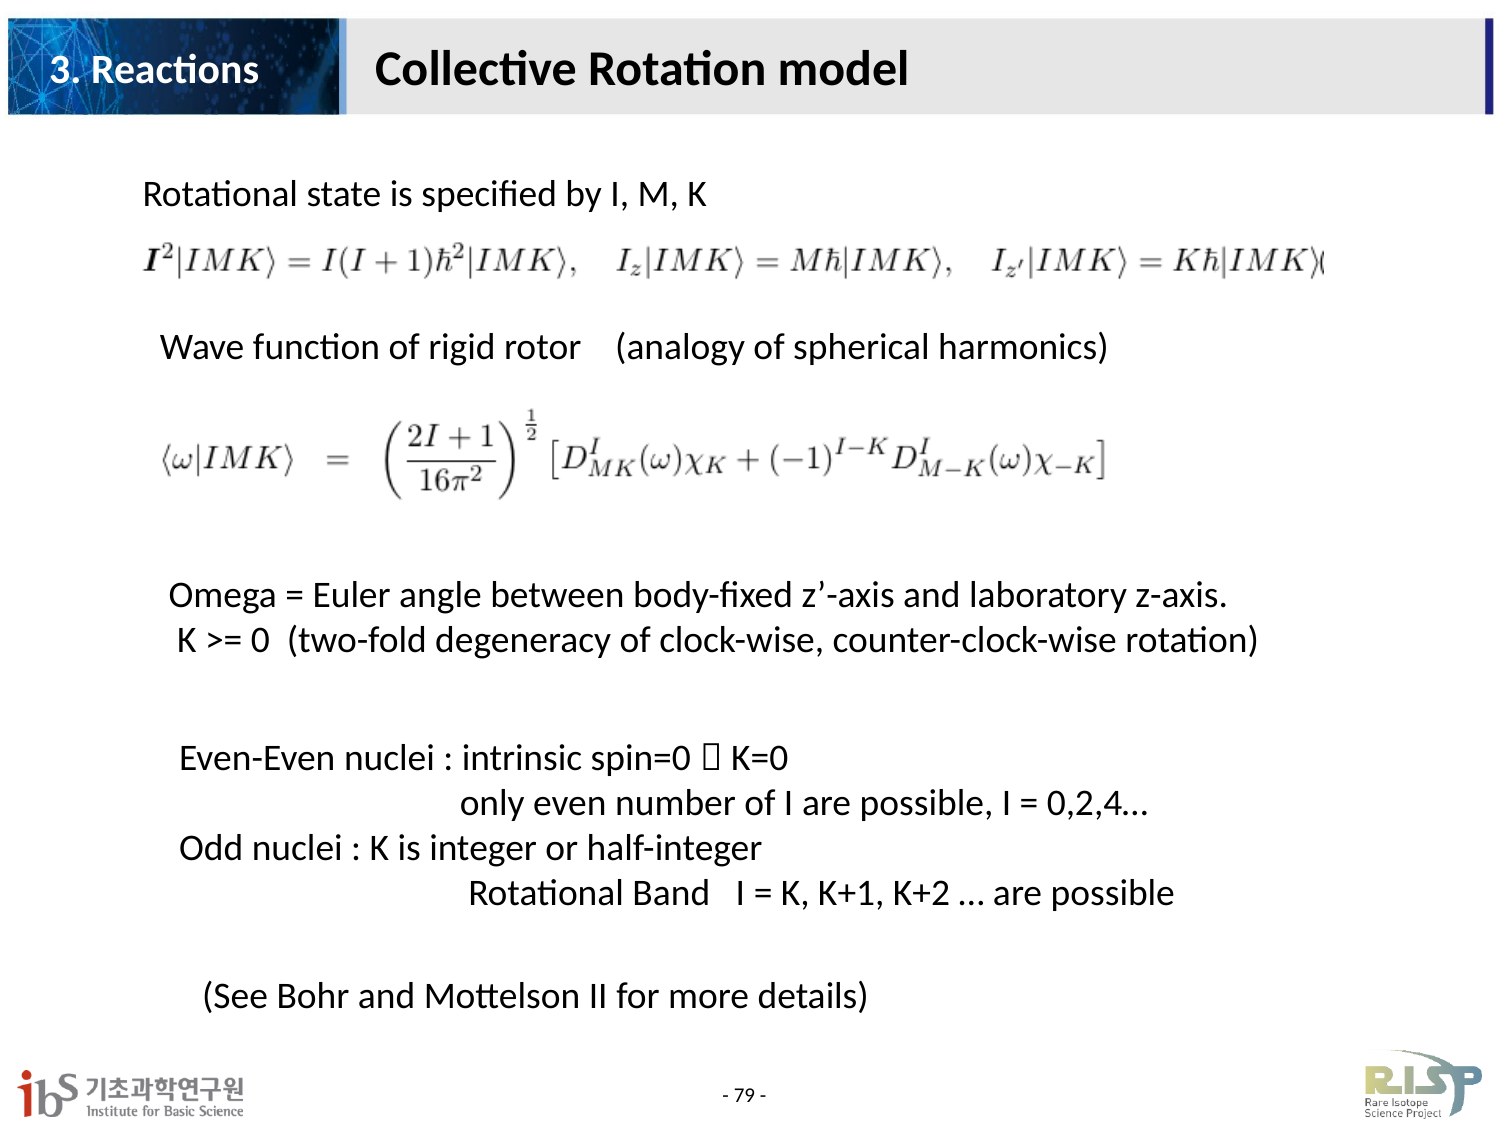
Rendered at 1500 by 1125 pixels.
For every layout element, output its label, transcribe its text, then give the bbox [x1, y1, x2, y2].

picture [156, 385, 1117, 519]
picture [2, 10, 1500, 130]
text_box Even-Even nuclei : intrinsic spin=0  K=0 only even number of I are possible, I = 0,2,4… Odd nuclei : K is integer or half-integer Rotational Band I = K, K+1, K+2 … are possible [164, 725, 1191, 921]
text_box Rotational state is specified by I, M, K [127, 161, 723, 221]
picture [17, 1070, 243, 1117]
text_box Omega = Euler angle between body-fixed z’-axis and laboratory z-axis. K >= 0 (two-fold degeneracy of clock-wise, counter-clock-wise rotation) [153, 562, 1275, 668]
text_box Wave function of rigid rotor (analogy of spherical harmonics) [145, 314, 1125, 375]
picture [135, 227, 1324, 293]
text_box (See Bohr and Mottelson II for more details) [187, 964, 885, 1024]
picture [1364, 1049, 1482, 1119]
